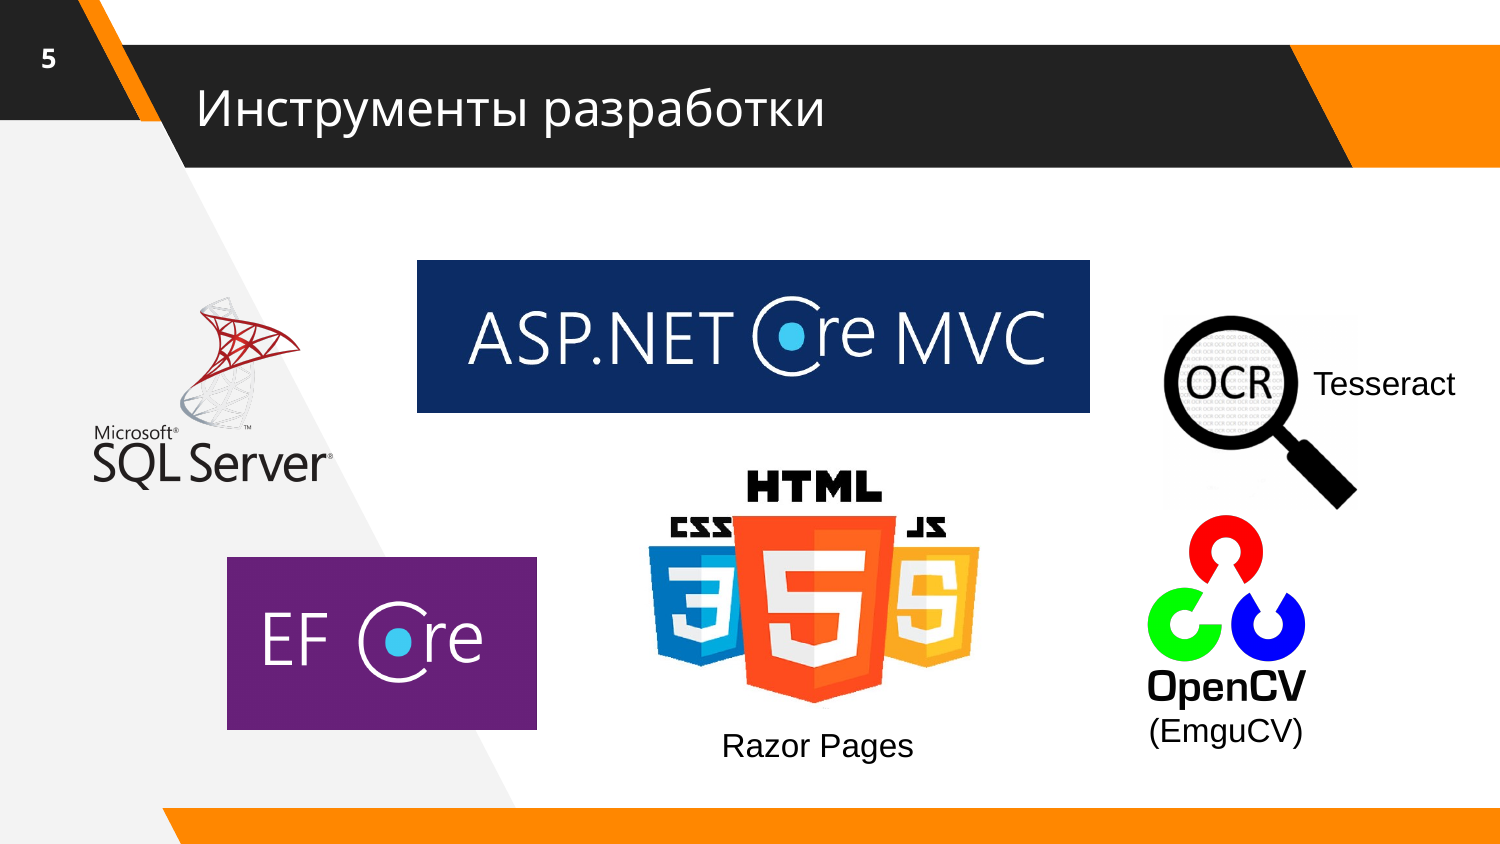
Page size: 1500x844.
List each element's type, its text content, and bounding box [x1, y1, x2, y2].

picture [1147, 515, 1306, 710]
slide_number 5 [0, 0, 98, 121]
picture [1163, 315, 1358, 510]
picture [226, 557, 537, 730]
text_box (EmguCV) [1128, 694, 1325, 777]
picture [93, 297, 333, 490]
title Инструменты разработки [180, 44, 1424, 168]
text_box Razor Pages [706, 718, 931, 792]
picture [416, 260, 1090, 413]
picture [639, 462, 984, 709]
text_box Tesseract [1363, 346, 1483, 429]
